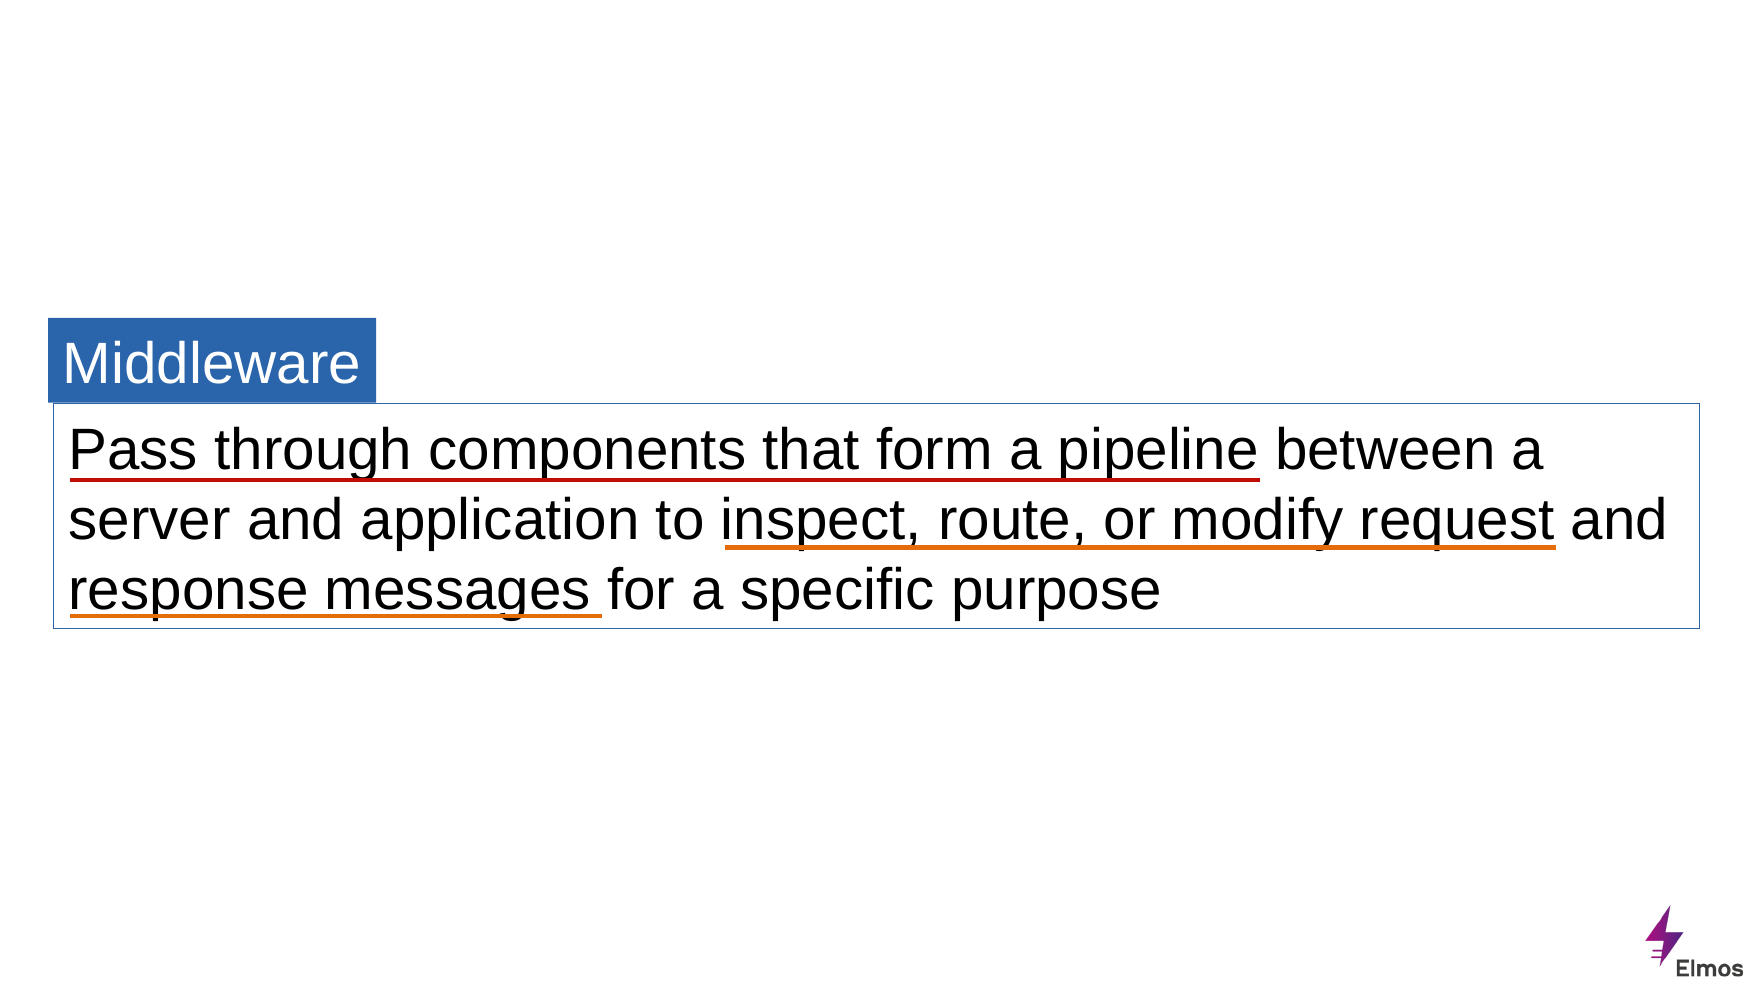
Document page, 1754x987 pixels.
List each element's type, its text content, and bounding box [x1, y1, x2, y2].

text_box Middleware [48, 317, 377, 403]
picture [1645, 905, 1743, 977]
text_box Pass through components that form a pipeline between a server and application to inspect, route, or modify request and response messages for a specific purpose [53, 403, 1700, 629]
